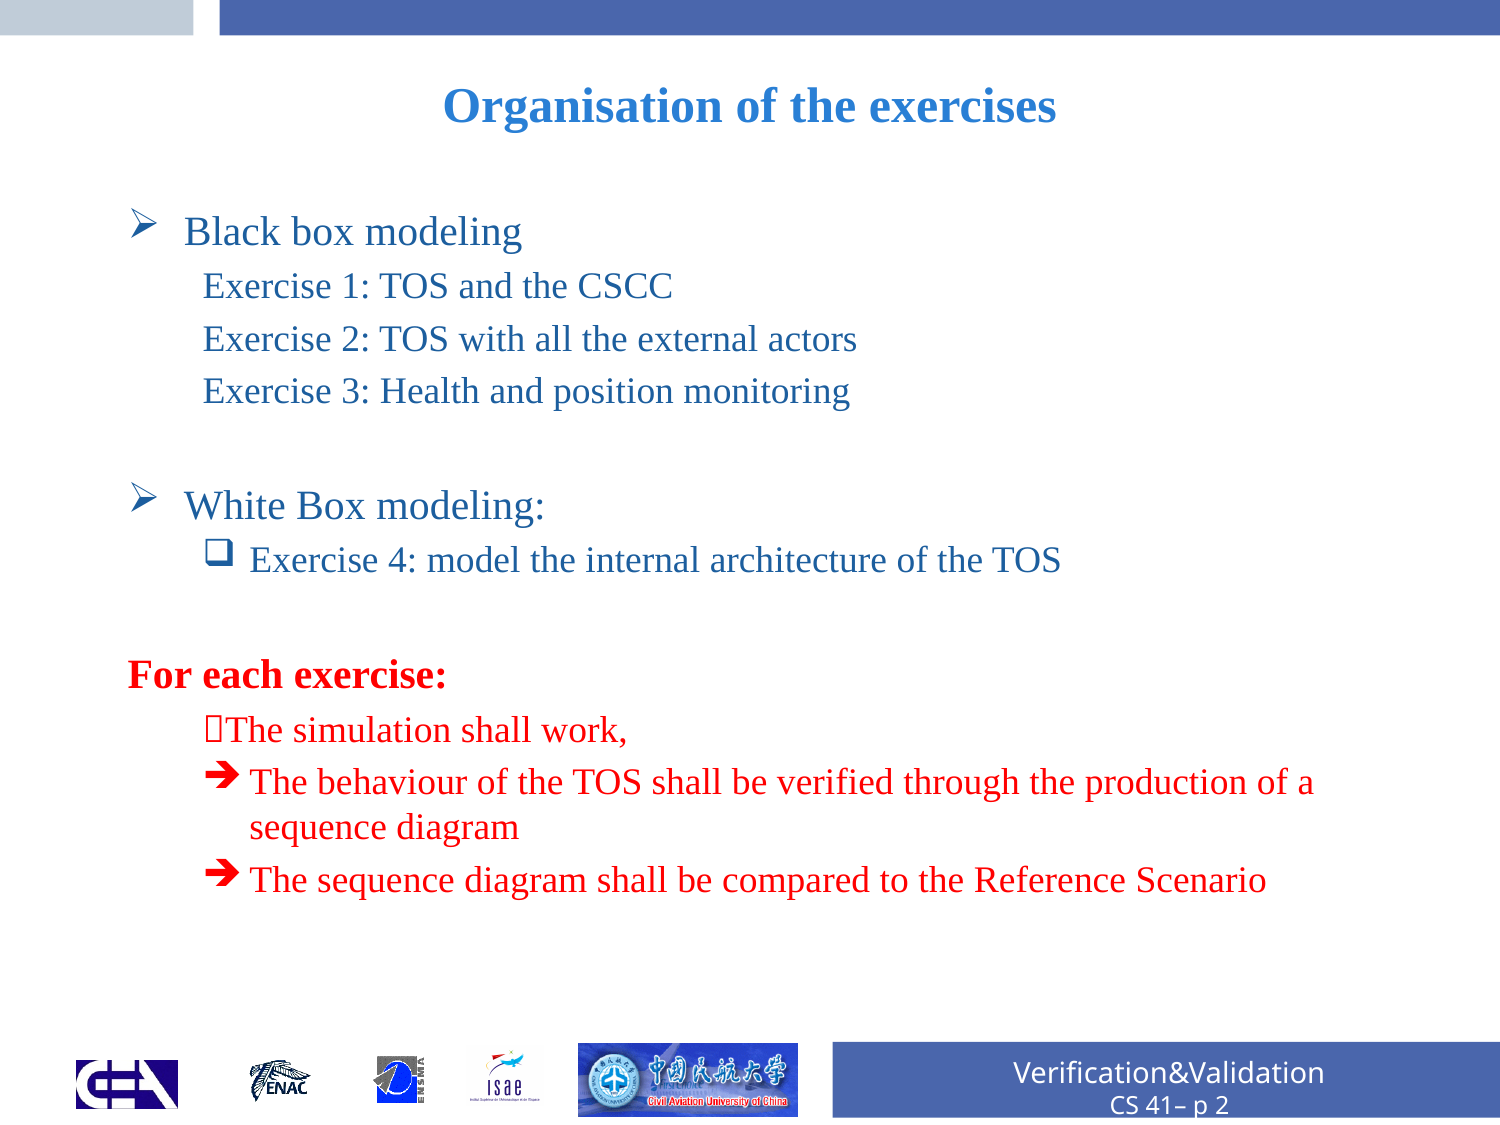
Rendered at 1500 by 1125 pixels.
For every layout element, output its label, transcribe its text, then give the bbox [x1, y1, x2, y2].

title Organisation of the exercises [75, 45, 1425, 161]
picture [249, 1060, 311, 1102]
picture [578, 1043, 798, 1117]
list Black box modeling Exercise 1: TOS and the CSCC Exercise 2: TOS with all the external actors Exercise 3: Health and position monitoring White Box modeling: Exercise 4: model the internal architecture of the TOS For each exercise: The simulation shall work, The behaviour of the TOS shall be verified through the production of a sequence diagram The sequence diagram shall be compared to the Reference Scenario [112, 196, 1388, 1038]
picture [466, 1045, 544, 1106]
picture [76, 1060, 178, 1109]
